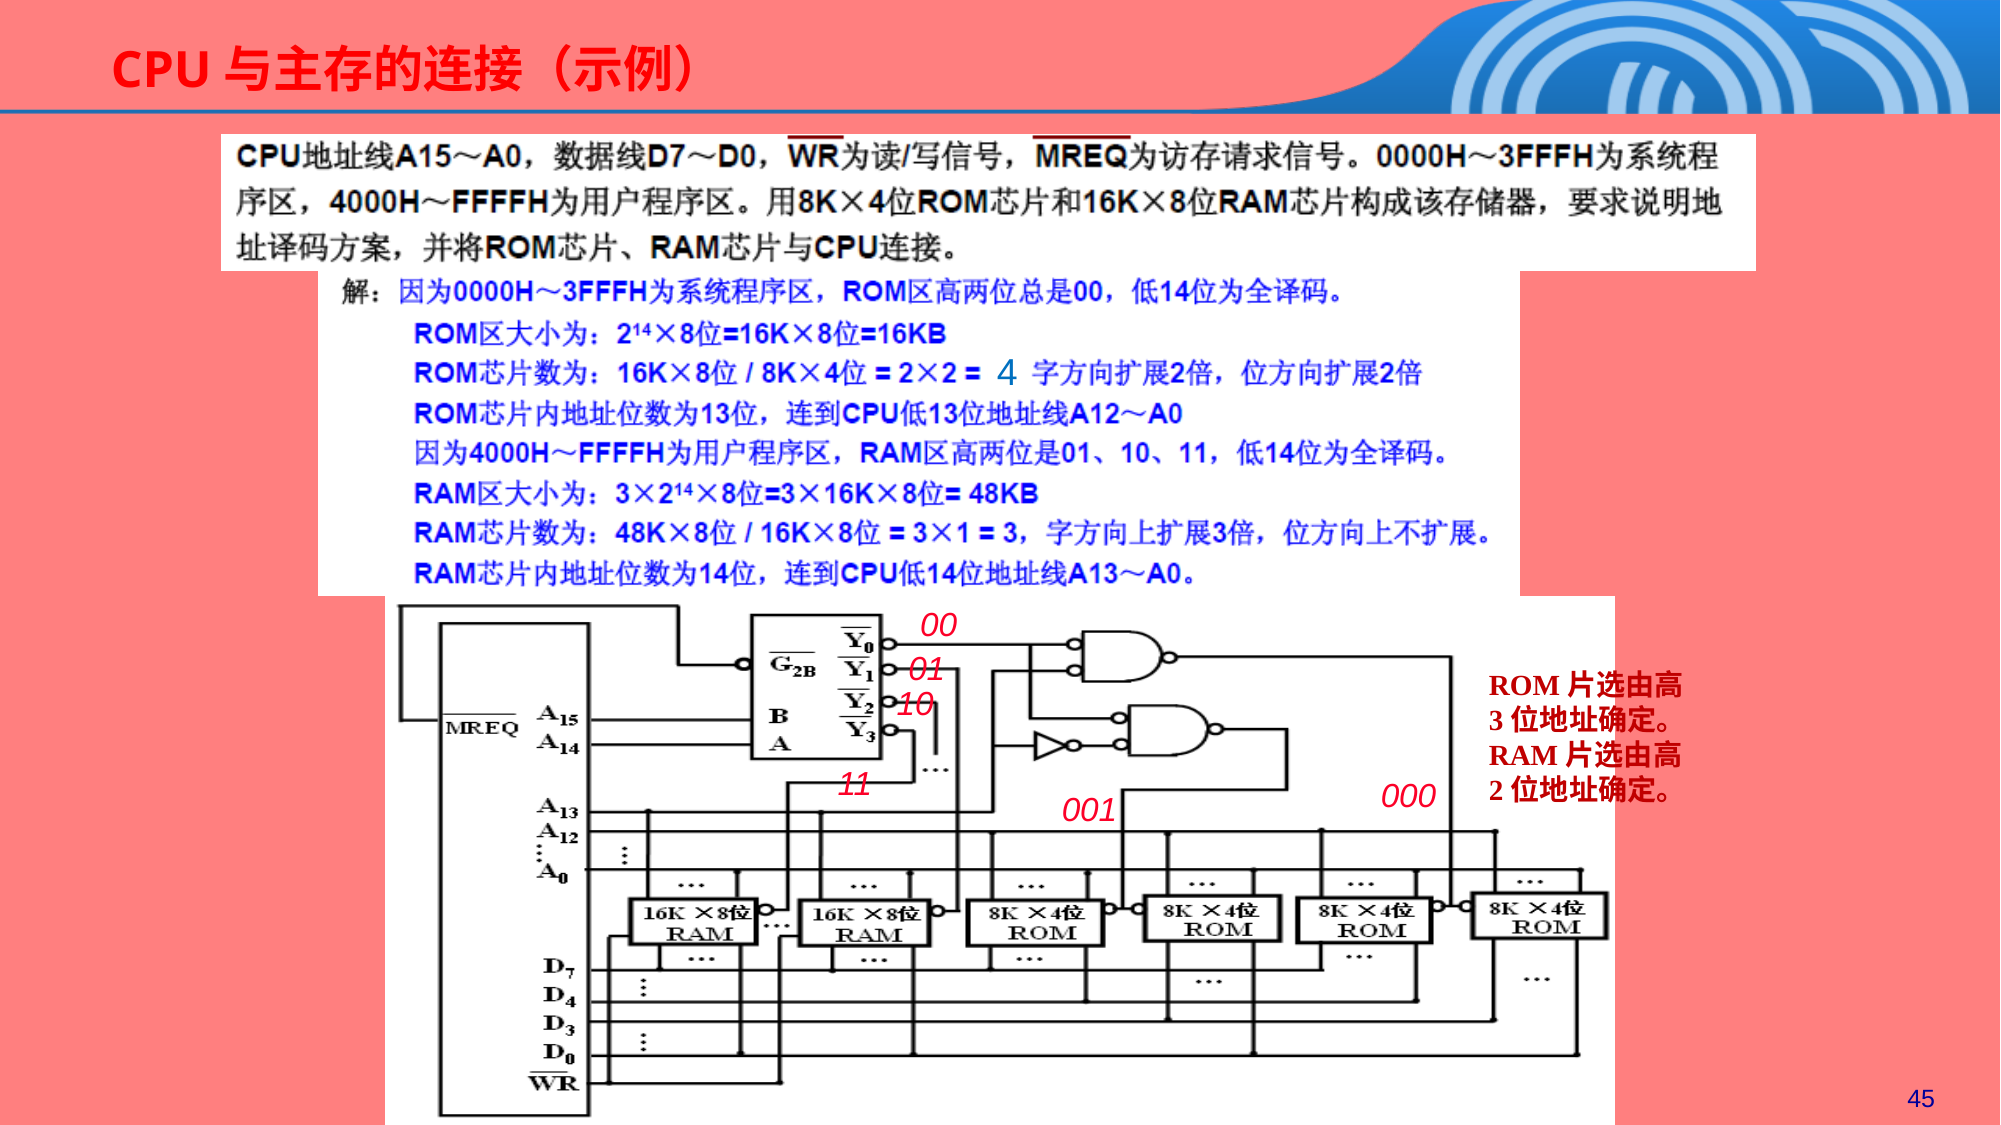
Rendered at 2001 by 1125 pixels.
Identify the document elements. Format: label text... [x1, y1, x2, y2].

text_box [385, 595, 1709, 1125]
picture [0, 0, 2000, 114]
title CPU与主存的连接（示例） [99, 40, 1251, 103]
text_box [317, 270, 1520, 597]
picture [221, 134, 1757, 272]
